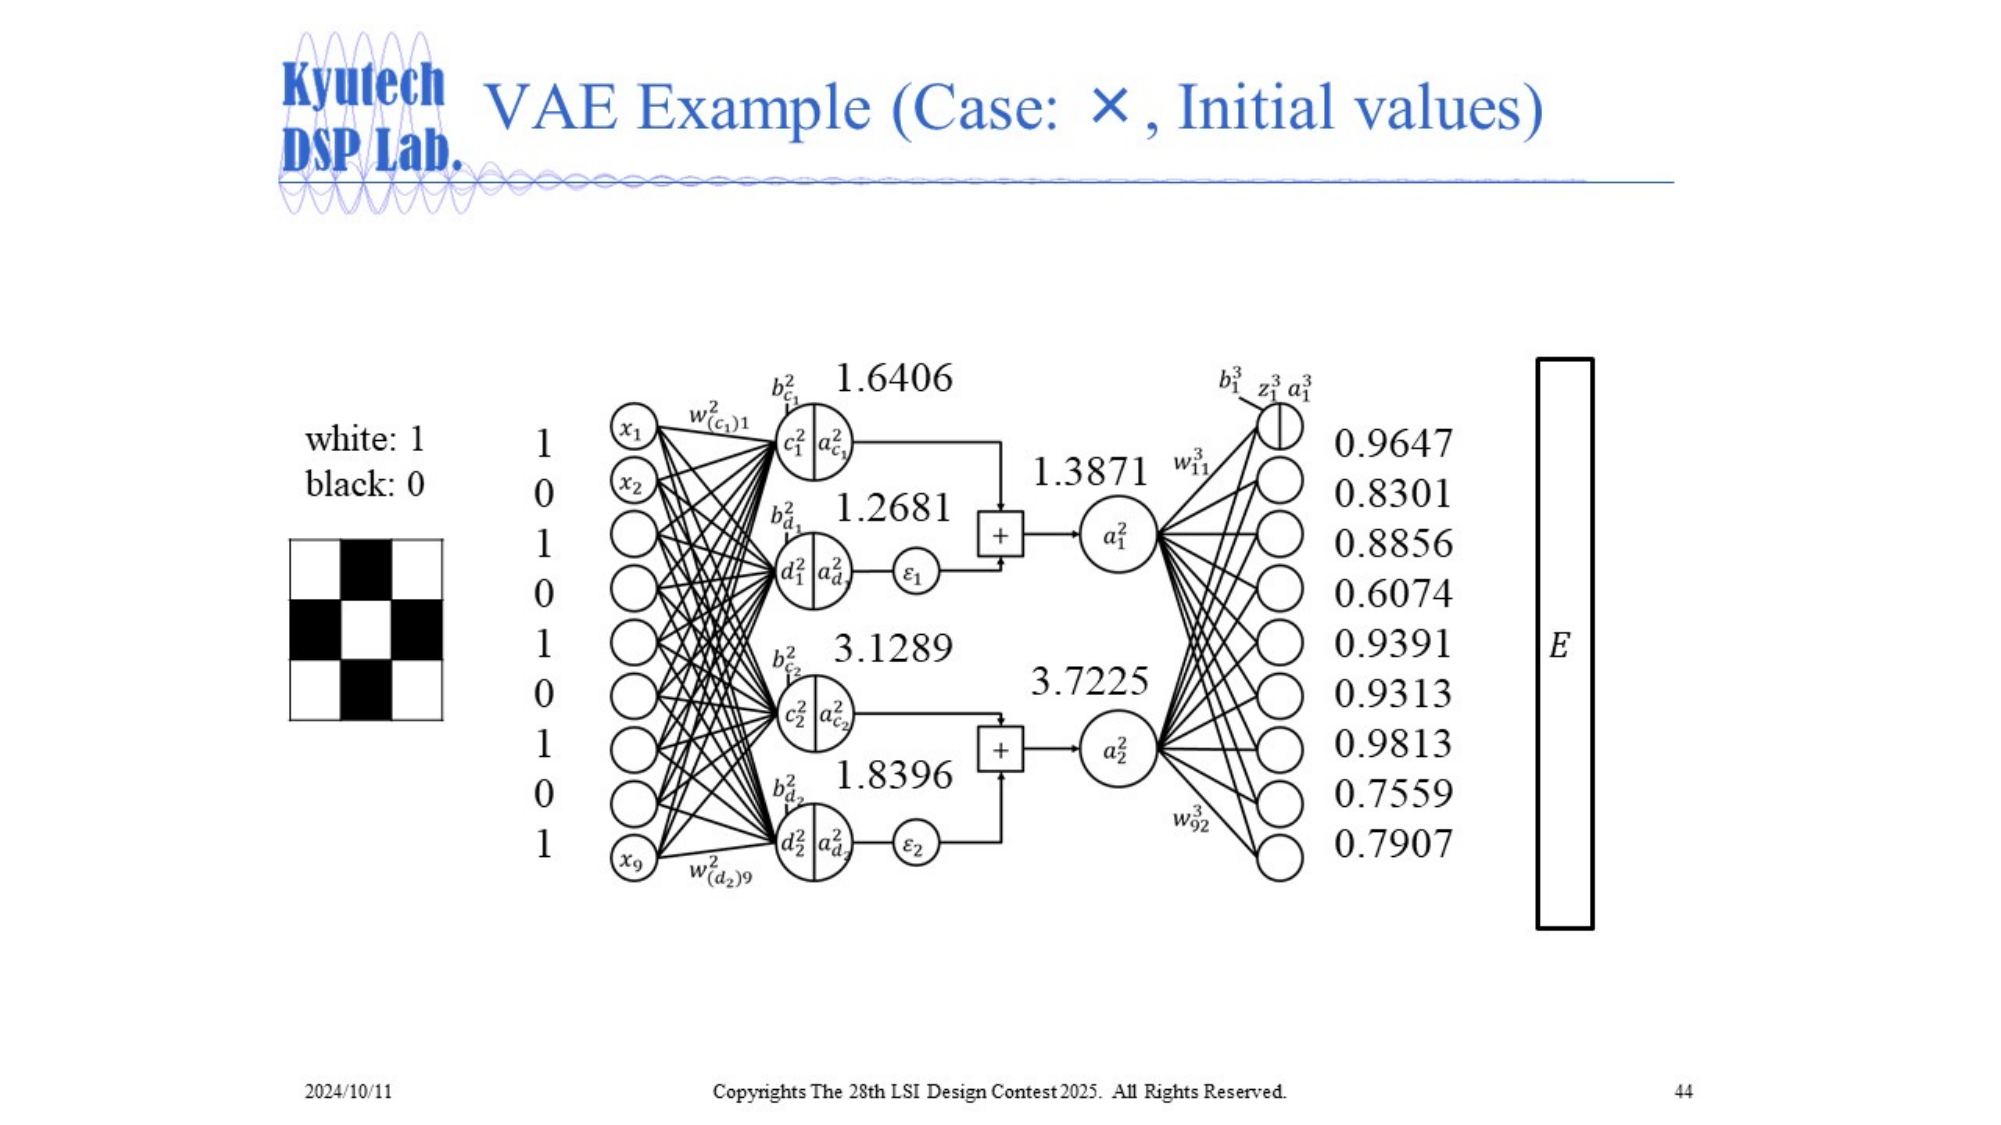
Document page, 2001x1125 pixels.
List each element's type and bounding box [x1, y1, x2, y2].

picture [249, 0, 1751, 1125]
